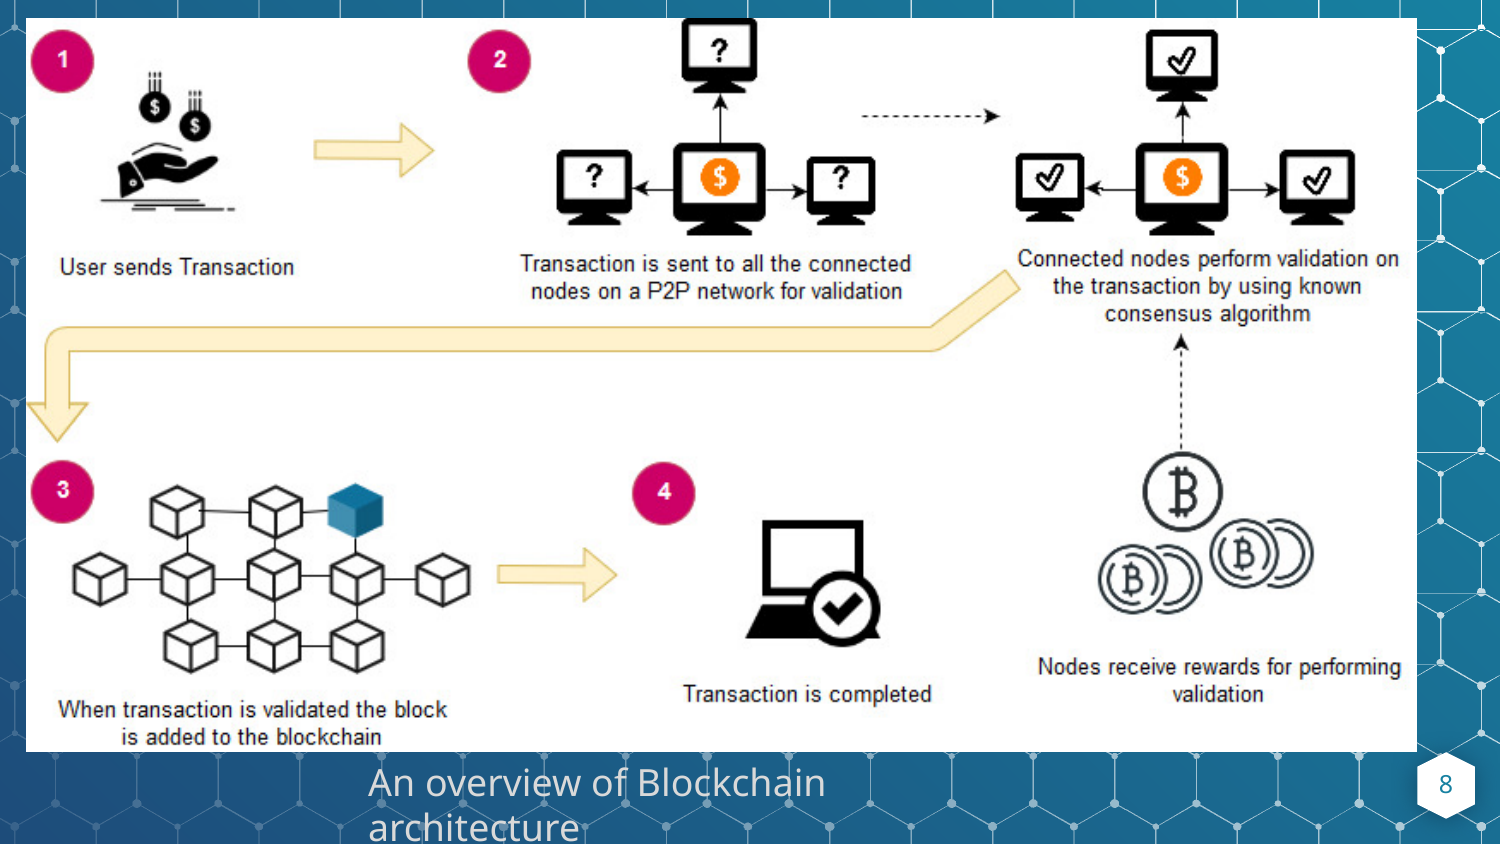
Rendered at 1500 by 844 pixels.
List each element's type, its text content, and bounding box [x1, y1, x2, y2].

text_box An overview of Blockchain architecture [353, 760, 1062, 844]
slide_number 8 [1417, 752, 1475, 819]
picture [26, 18, 1417, 752]
